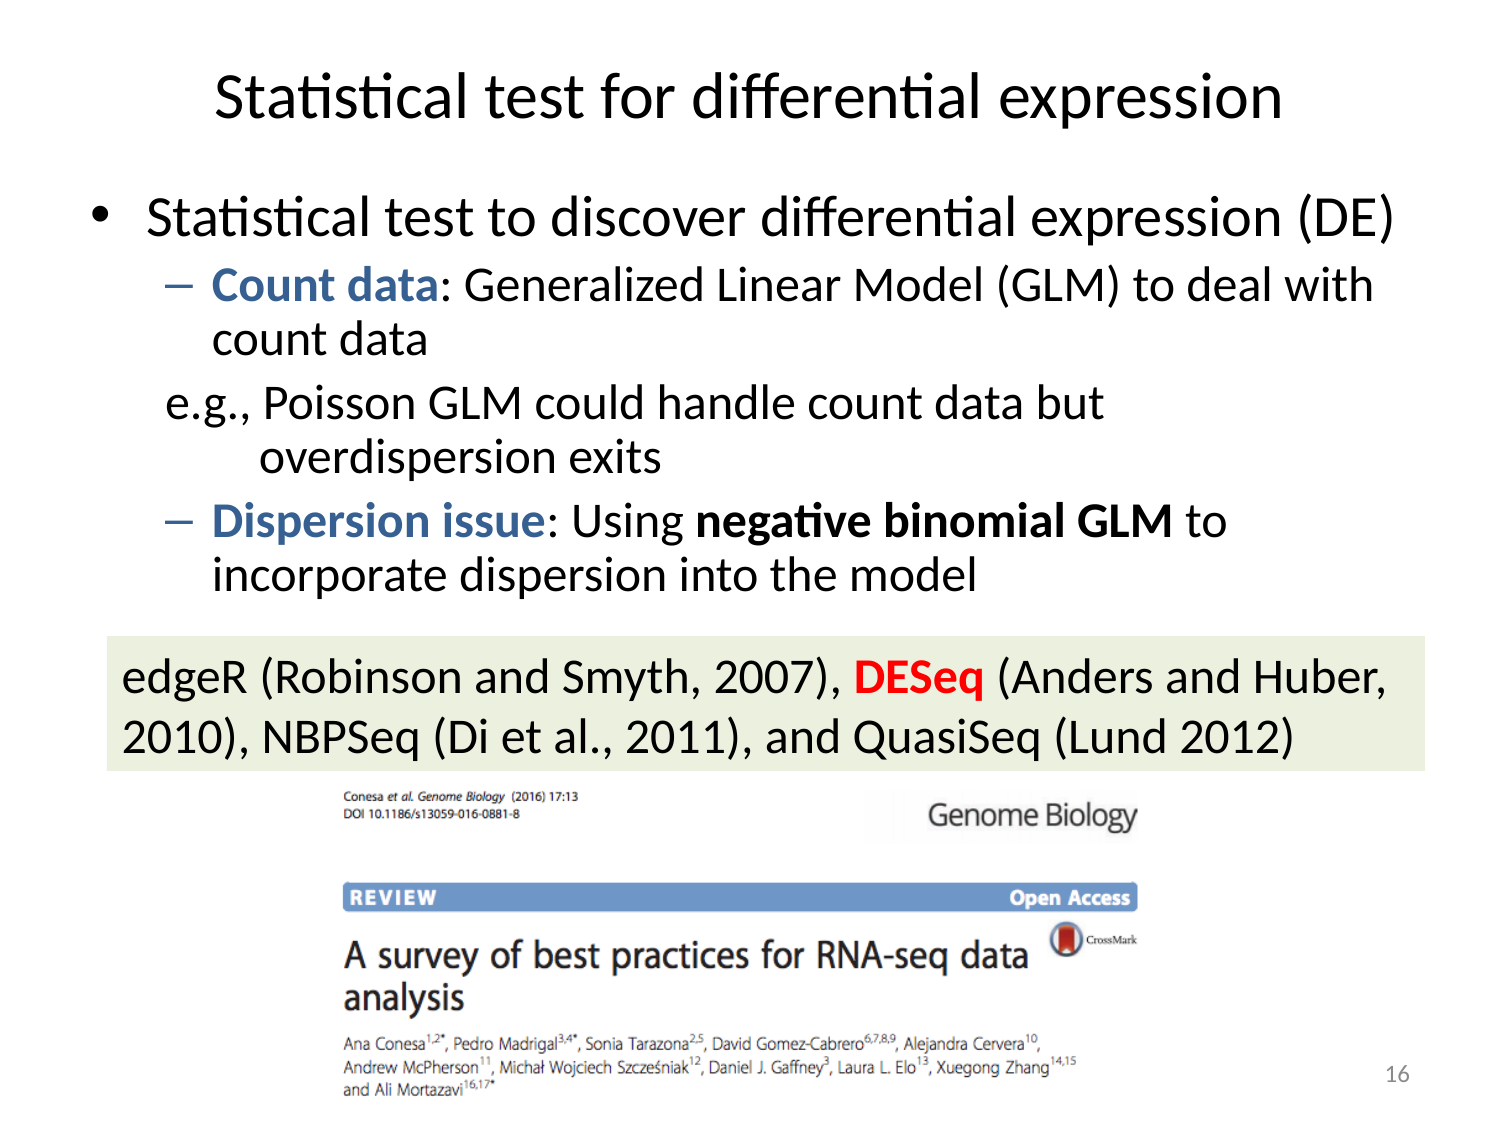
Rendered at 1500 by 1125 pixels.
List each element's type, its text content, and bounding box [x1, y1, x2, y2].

slide_number 16 [1155, 1042, 1425, 1103]
list Statistical test to discover differential expression (DE) Count data: Generalized Linear Model (GLM) to deal with count data e.g., Poisson GLM could handle count data but overdispersion exits Dispersion issue: Using negative binomial GLM to incorporate dispersion into the model [75, 178, 1425, 627]
title Statistical test for differential expression [75, 45, 1425, 140]
picture [326, 780, 1151, 1108]
text_box edgeR (Robinson and Smyth, 2007), DESeq (Anders and Huber, 2010), NBPSeq (Di et al., 2011), and QuasiSeq (Lund 2012) [106, 636, 1425, 771]
